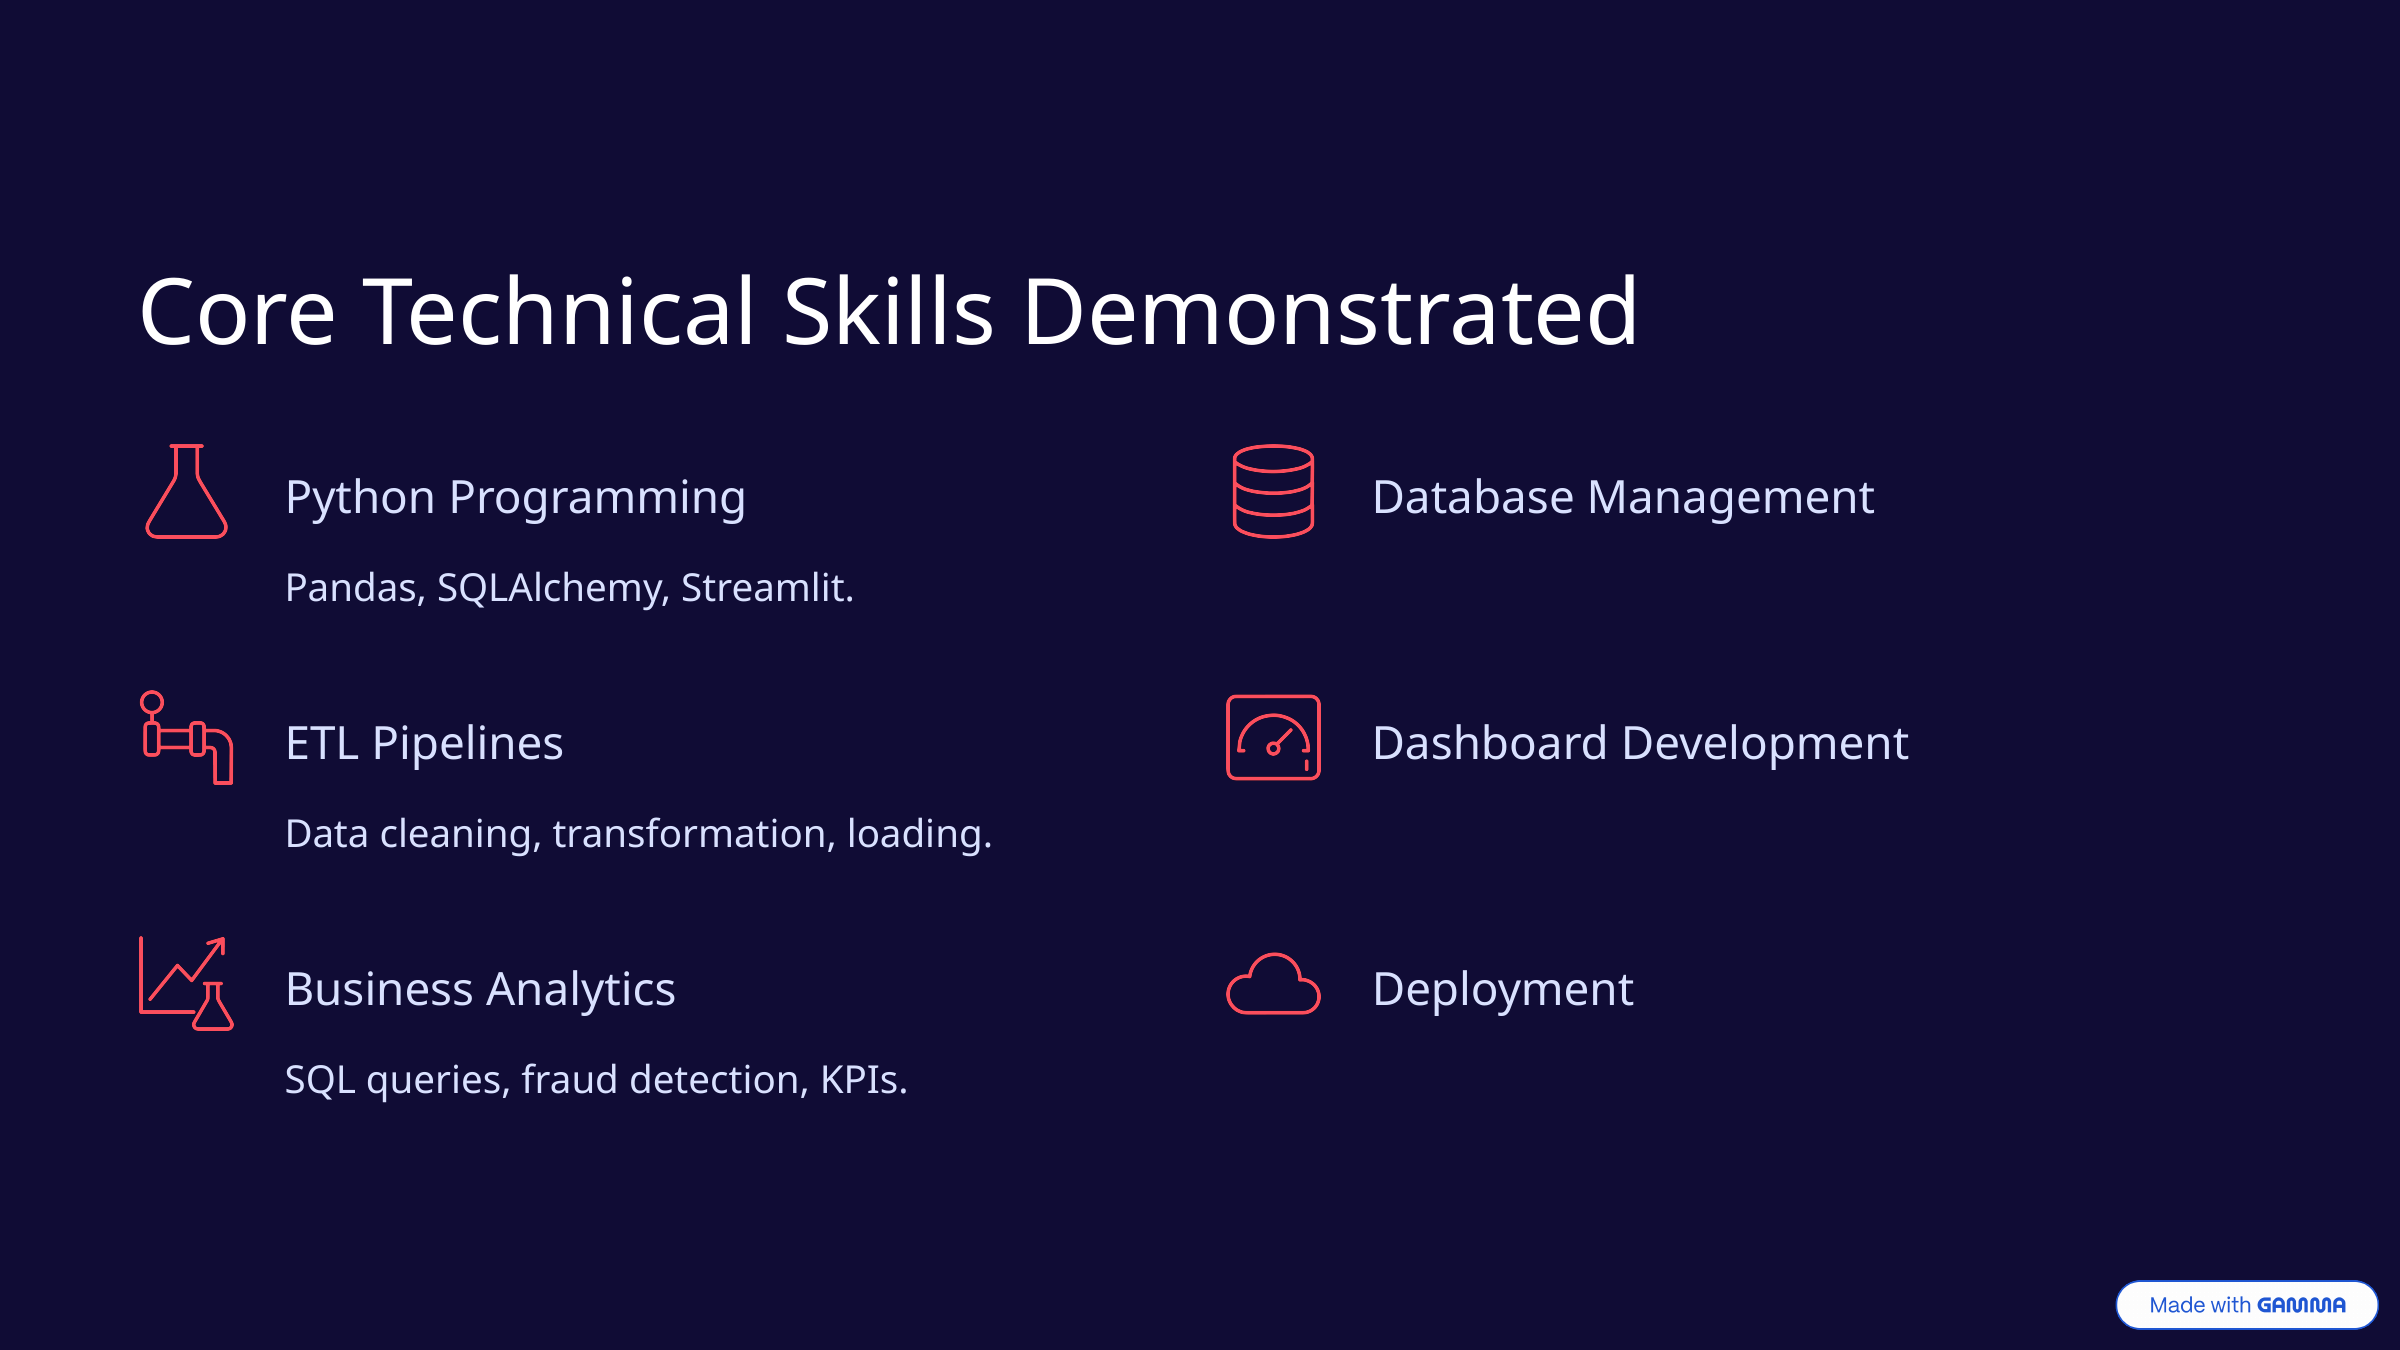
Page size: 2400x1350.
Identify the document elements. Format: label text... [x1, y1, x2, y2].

picture [2106, 1271, 2389, 1339]
text_box Database Management [1371, 465, 1845, 524]
picture [137, 934, 236, 1033]
text_box Pandas, SQLAlchemy, Streamlit. [284, 546, 1176, 610]
text_box SQL queries, fraud detection, KPIs. [284, 1038, 1176, 1102]
text_box Deployment [1371, 957, 1834, 1016]
text_box Business Analytics [284, 957, 747, 1016]
text_box Core Technical Skills Demonstrated [137, 248, 1583, 364]
picture [137, 442, 236, 541]
picture [1224, 442, 1323, 541]
text_box Dashboard Development [1371, 711, 1882, 770]
text_box ETL Pipelines [284, 711, 747, 770]
text_box Data cleaning, transformation, loading. [284, 792, 1176, 856]
picture [1224, 934, 1323, 1033]
picture [1224, 688, 1323, 787]
text_box Python Programming [284, 465, 747, 524]
picture [137, 688, 236, 787]
